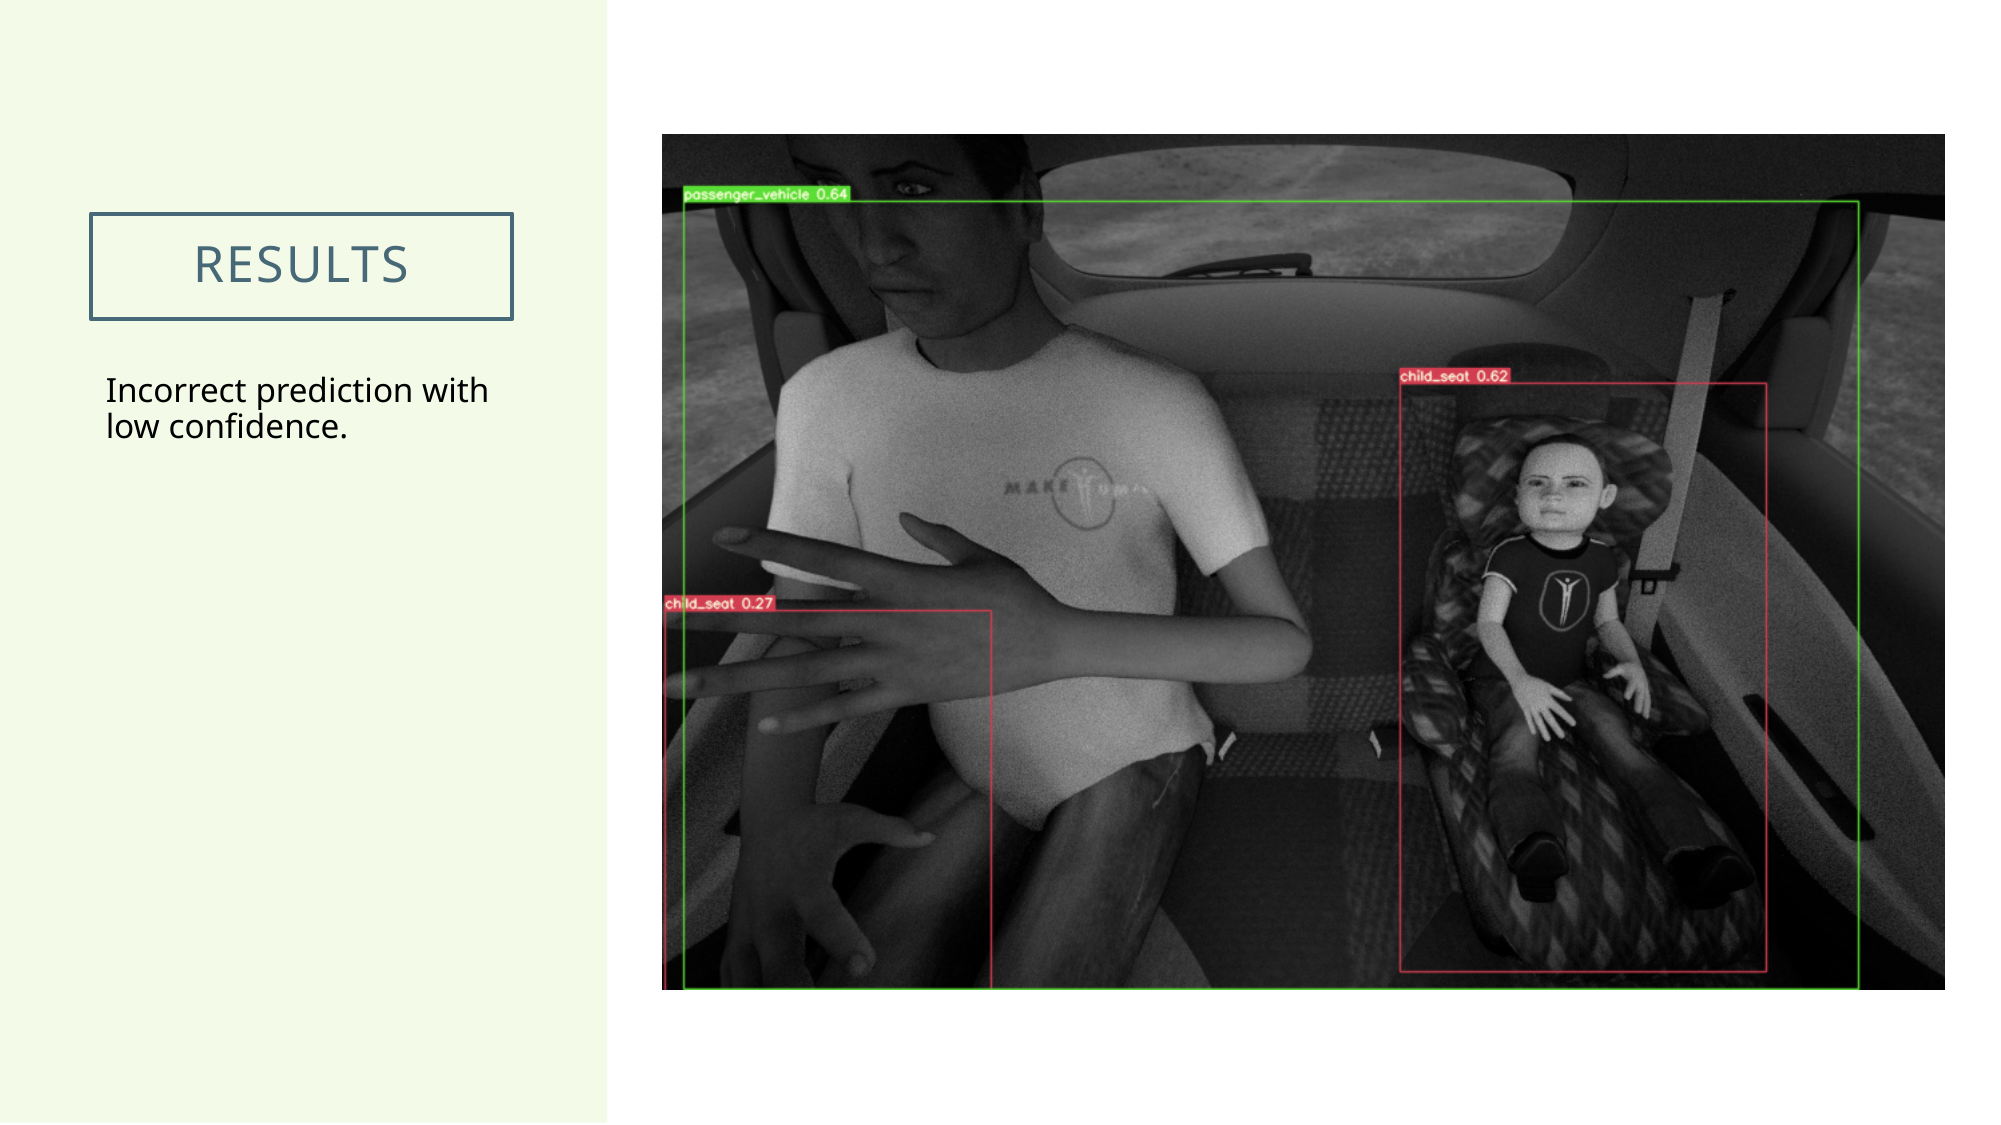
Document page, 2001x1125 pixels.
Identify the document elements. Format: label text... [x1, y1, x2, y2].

text_box Incorrect prediction with low confidence. [91, 366, 564, 661]
title results [89, 212, 514, 321]
picture [662, 134, 1945, 990]
